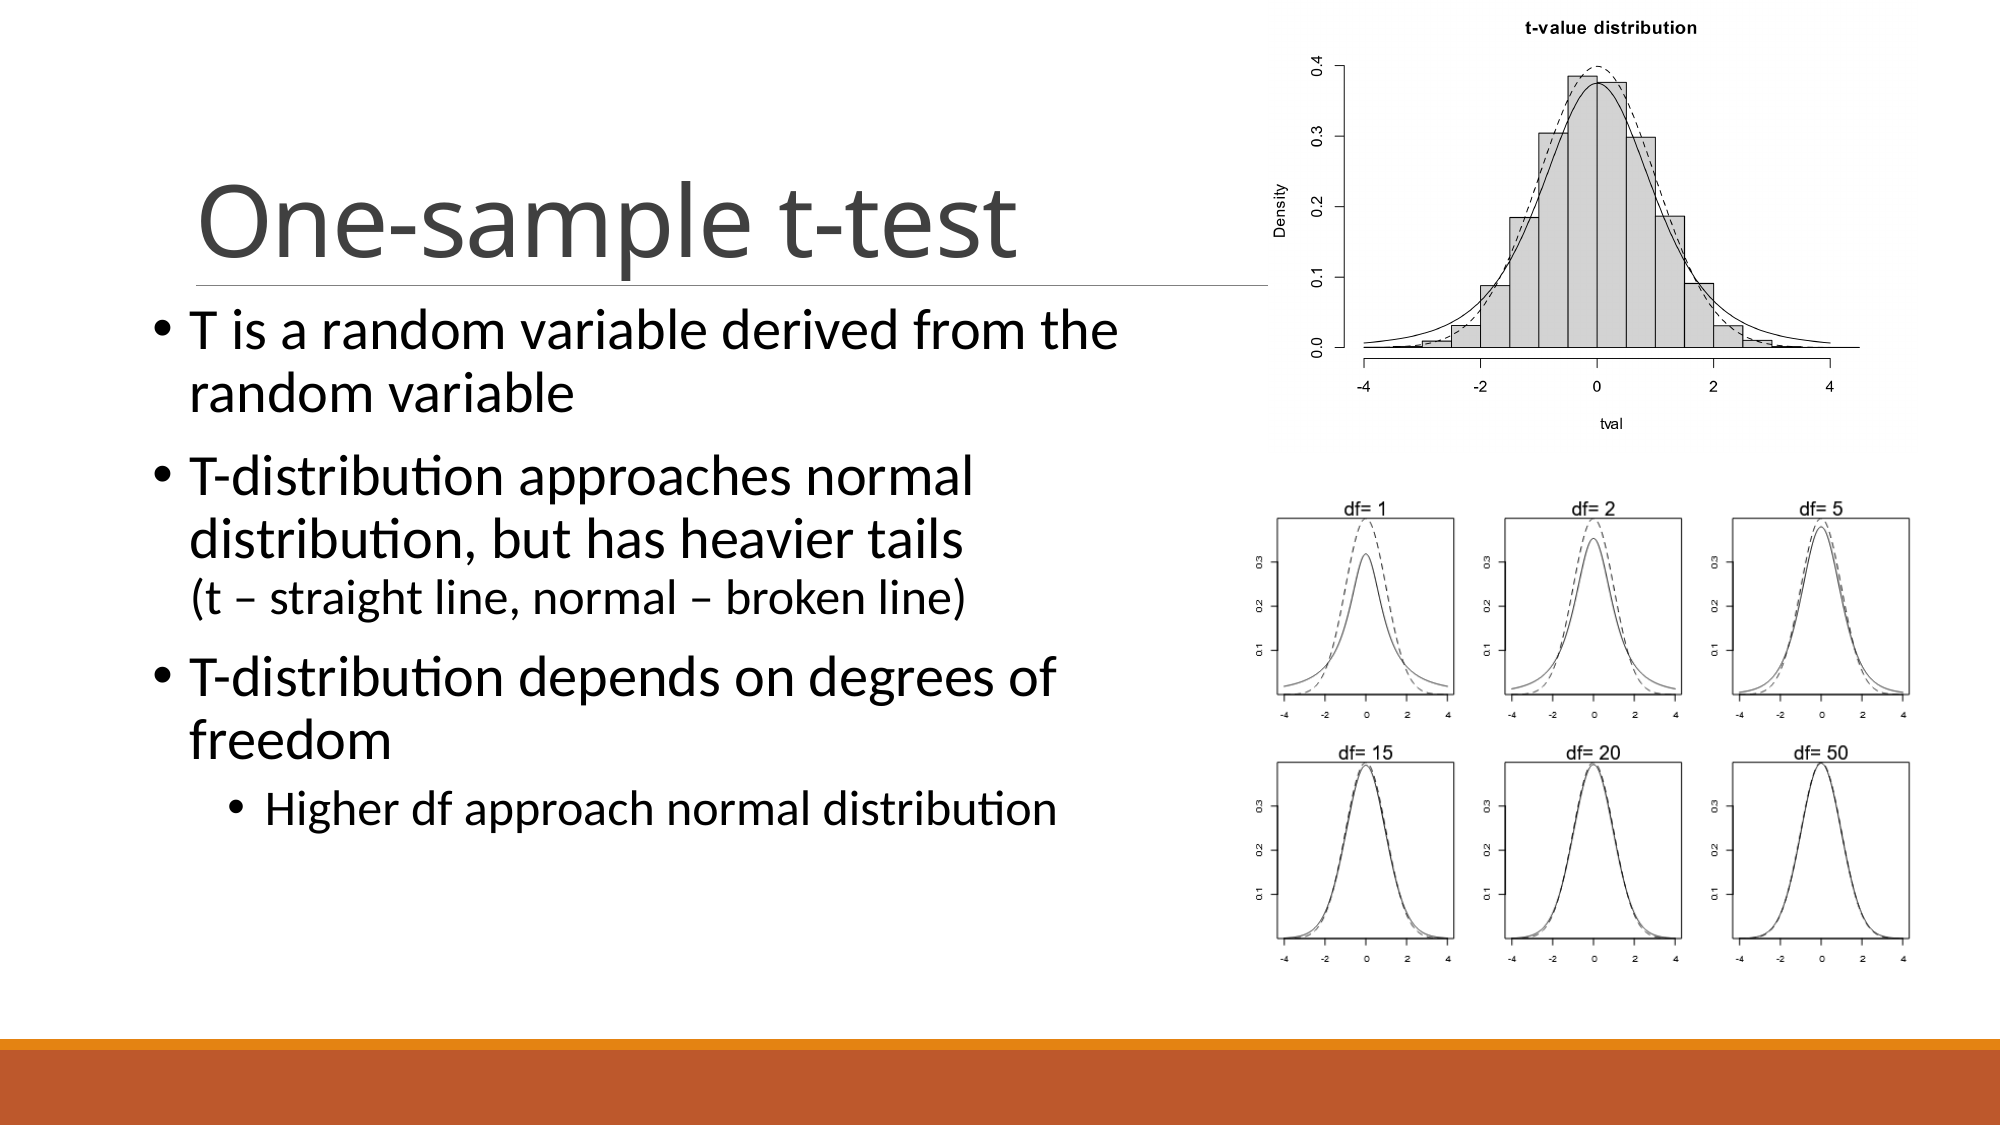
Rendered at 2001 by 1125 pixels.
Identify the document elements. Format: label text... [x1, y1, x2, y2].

picture [1268, 0, 1919, 454]
picture [1251, 477, 1936, 967]
title One-sample t-test [180, 47, 1265, 285]
